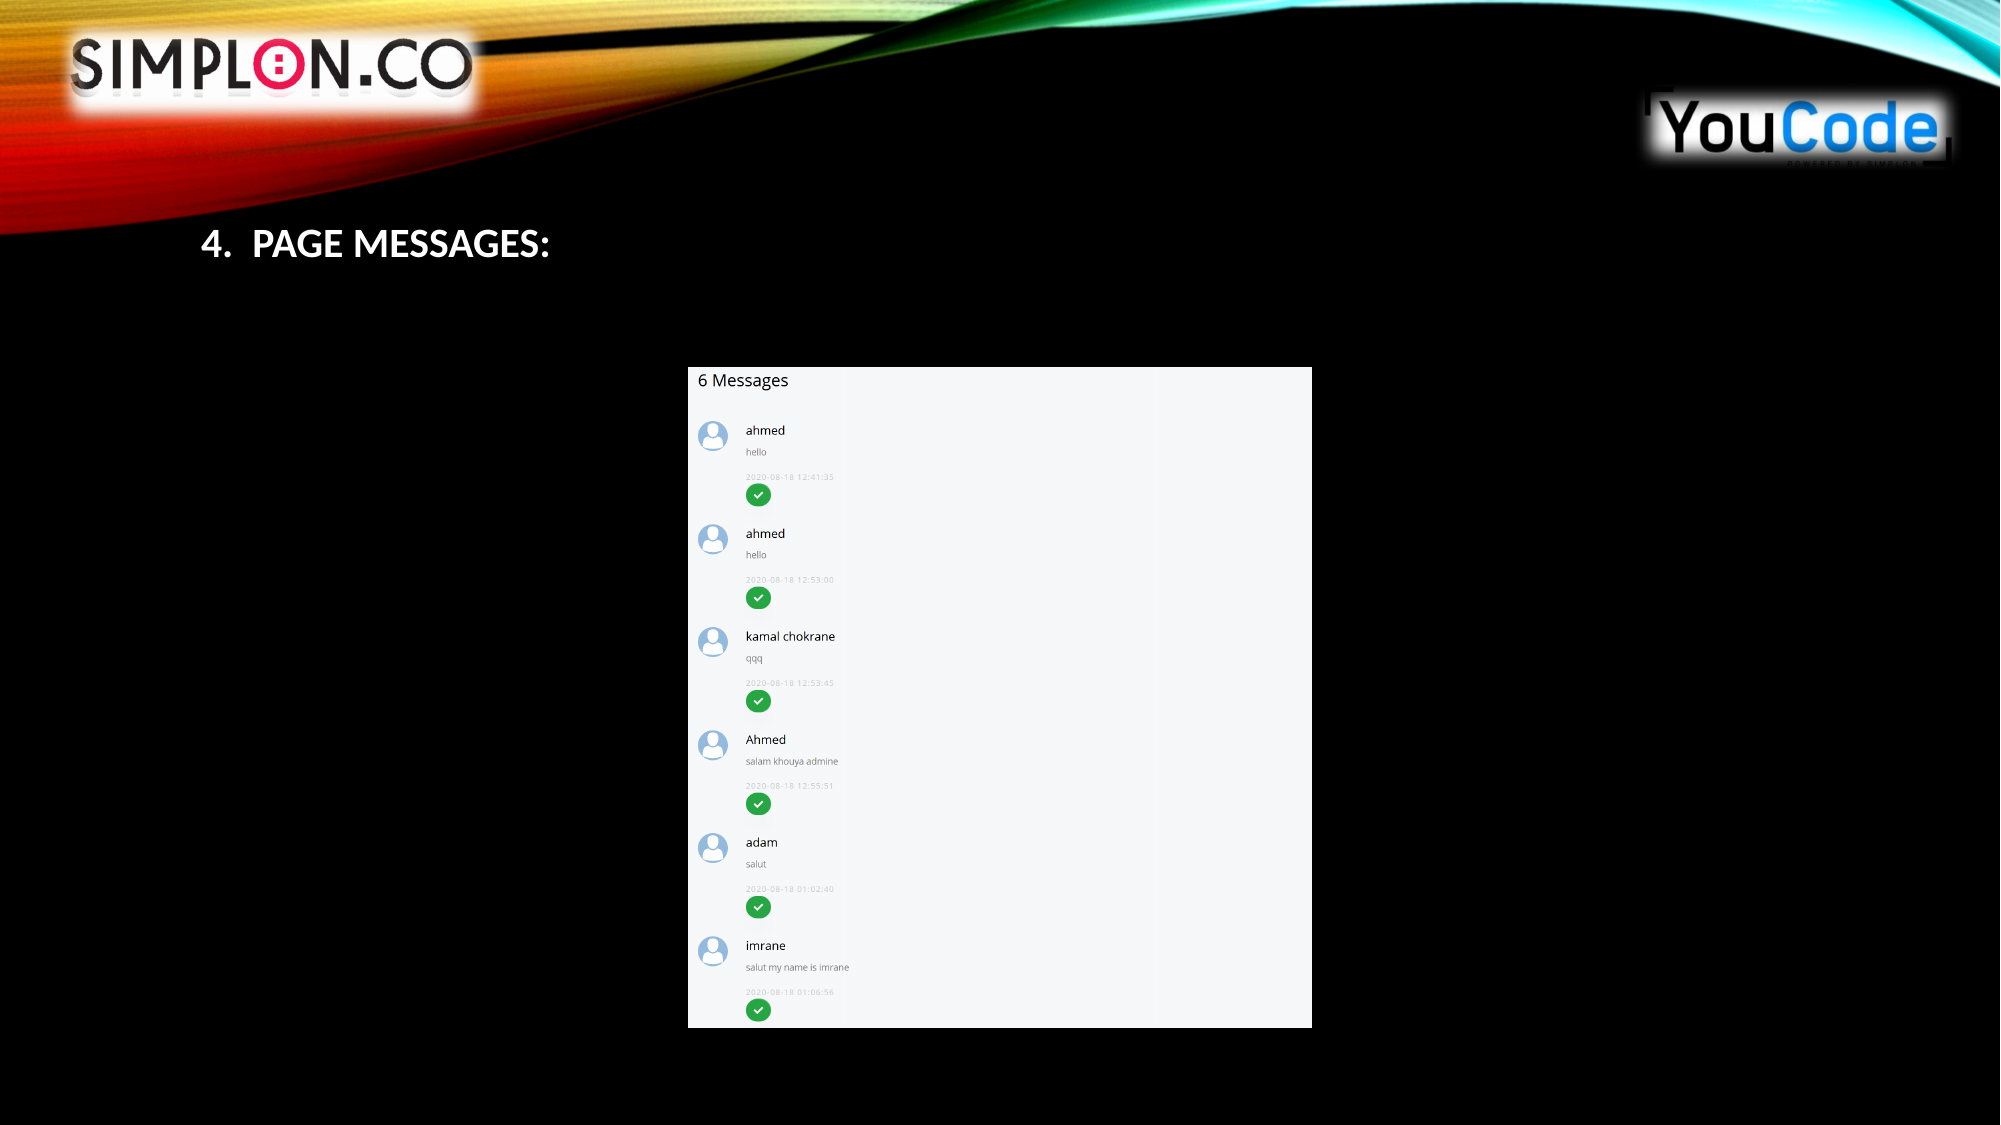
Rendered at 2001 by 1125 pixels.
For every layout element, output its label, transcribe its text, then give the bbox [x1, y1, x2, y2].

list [688, 367, 1312, 1029]
text_box 4. Page messages: [185, 184, 769, 304]
picture [0, 0, 2000, 237]
